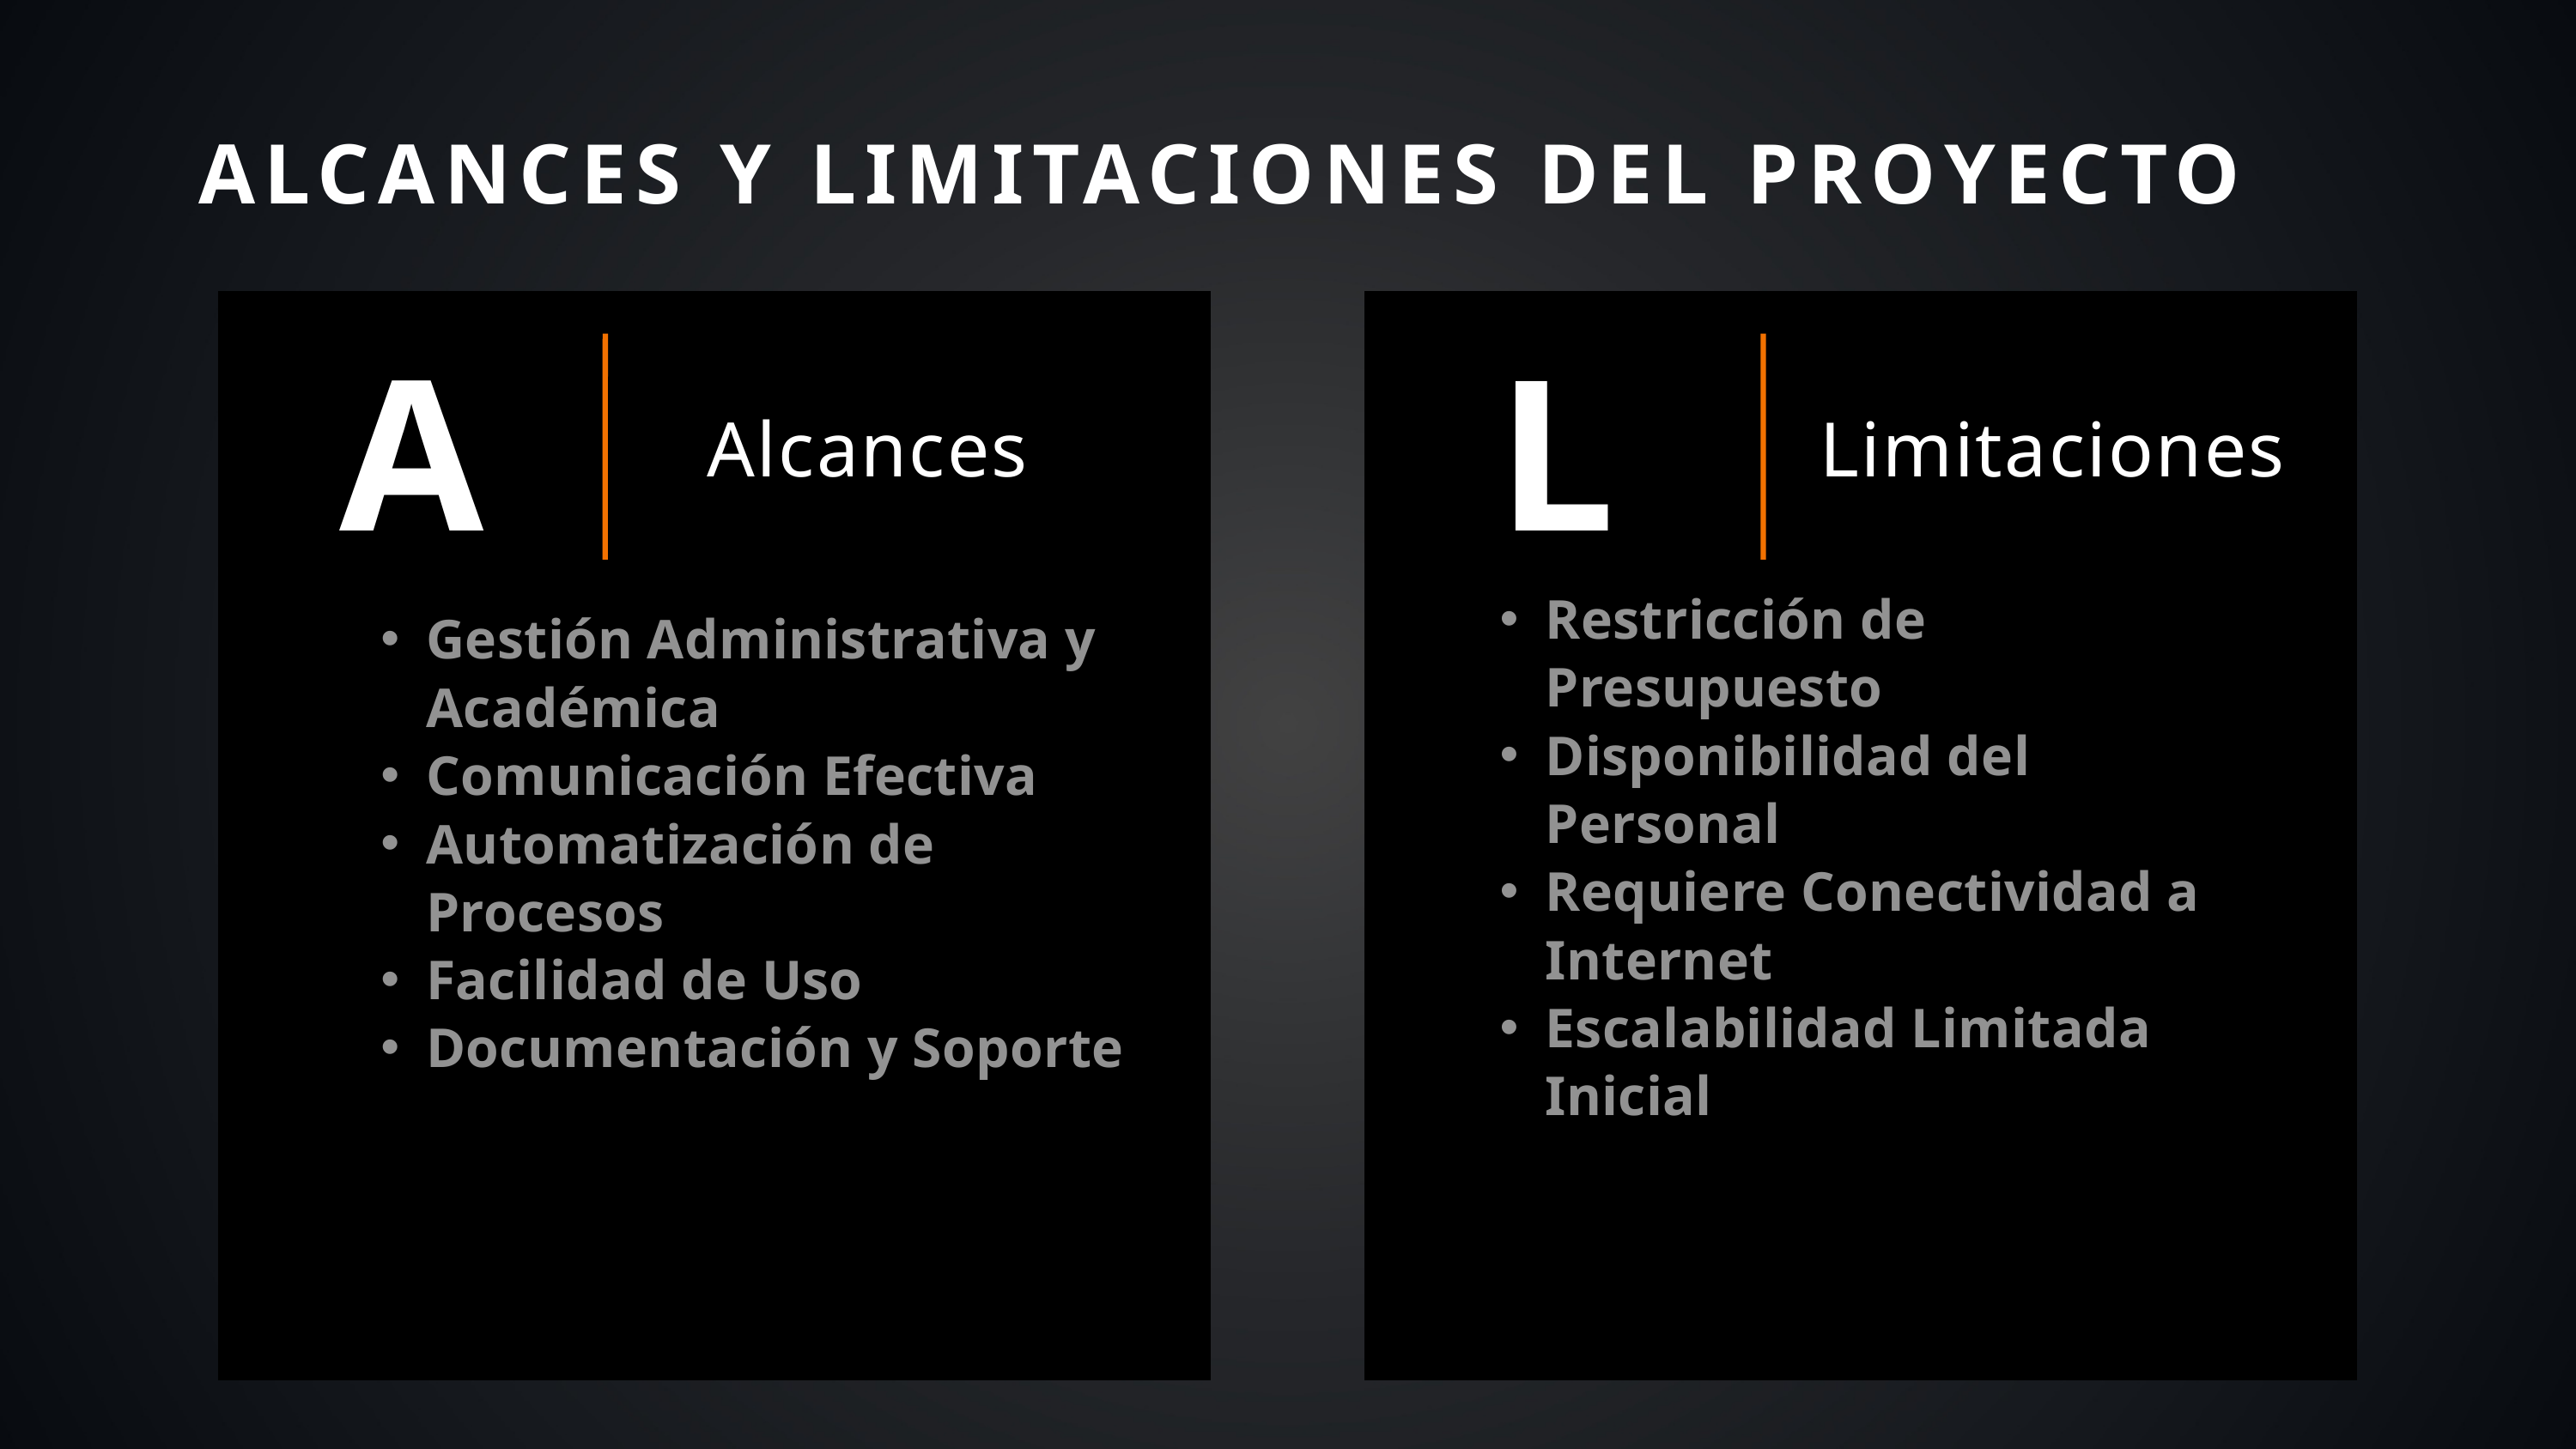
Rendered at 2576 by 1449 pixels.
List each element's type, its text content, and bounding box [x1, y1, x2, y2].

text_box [218, 290, 1212, 1380]
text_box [1364, 290, 2358, 1380]
text_box [0, 0, 2576, 1449]
text_box ALCANCES Y LIMITACIONES DEL PROYECTO [198, 114, 2378, 221]
